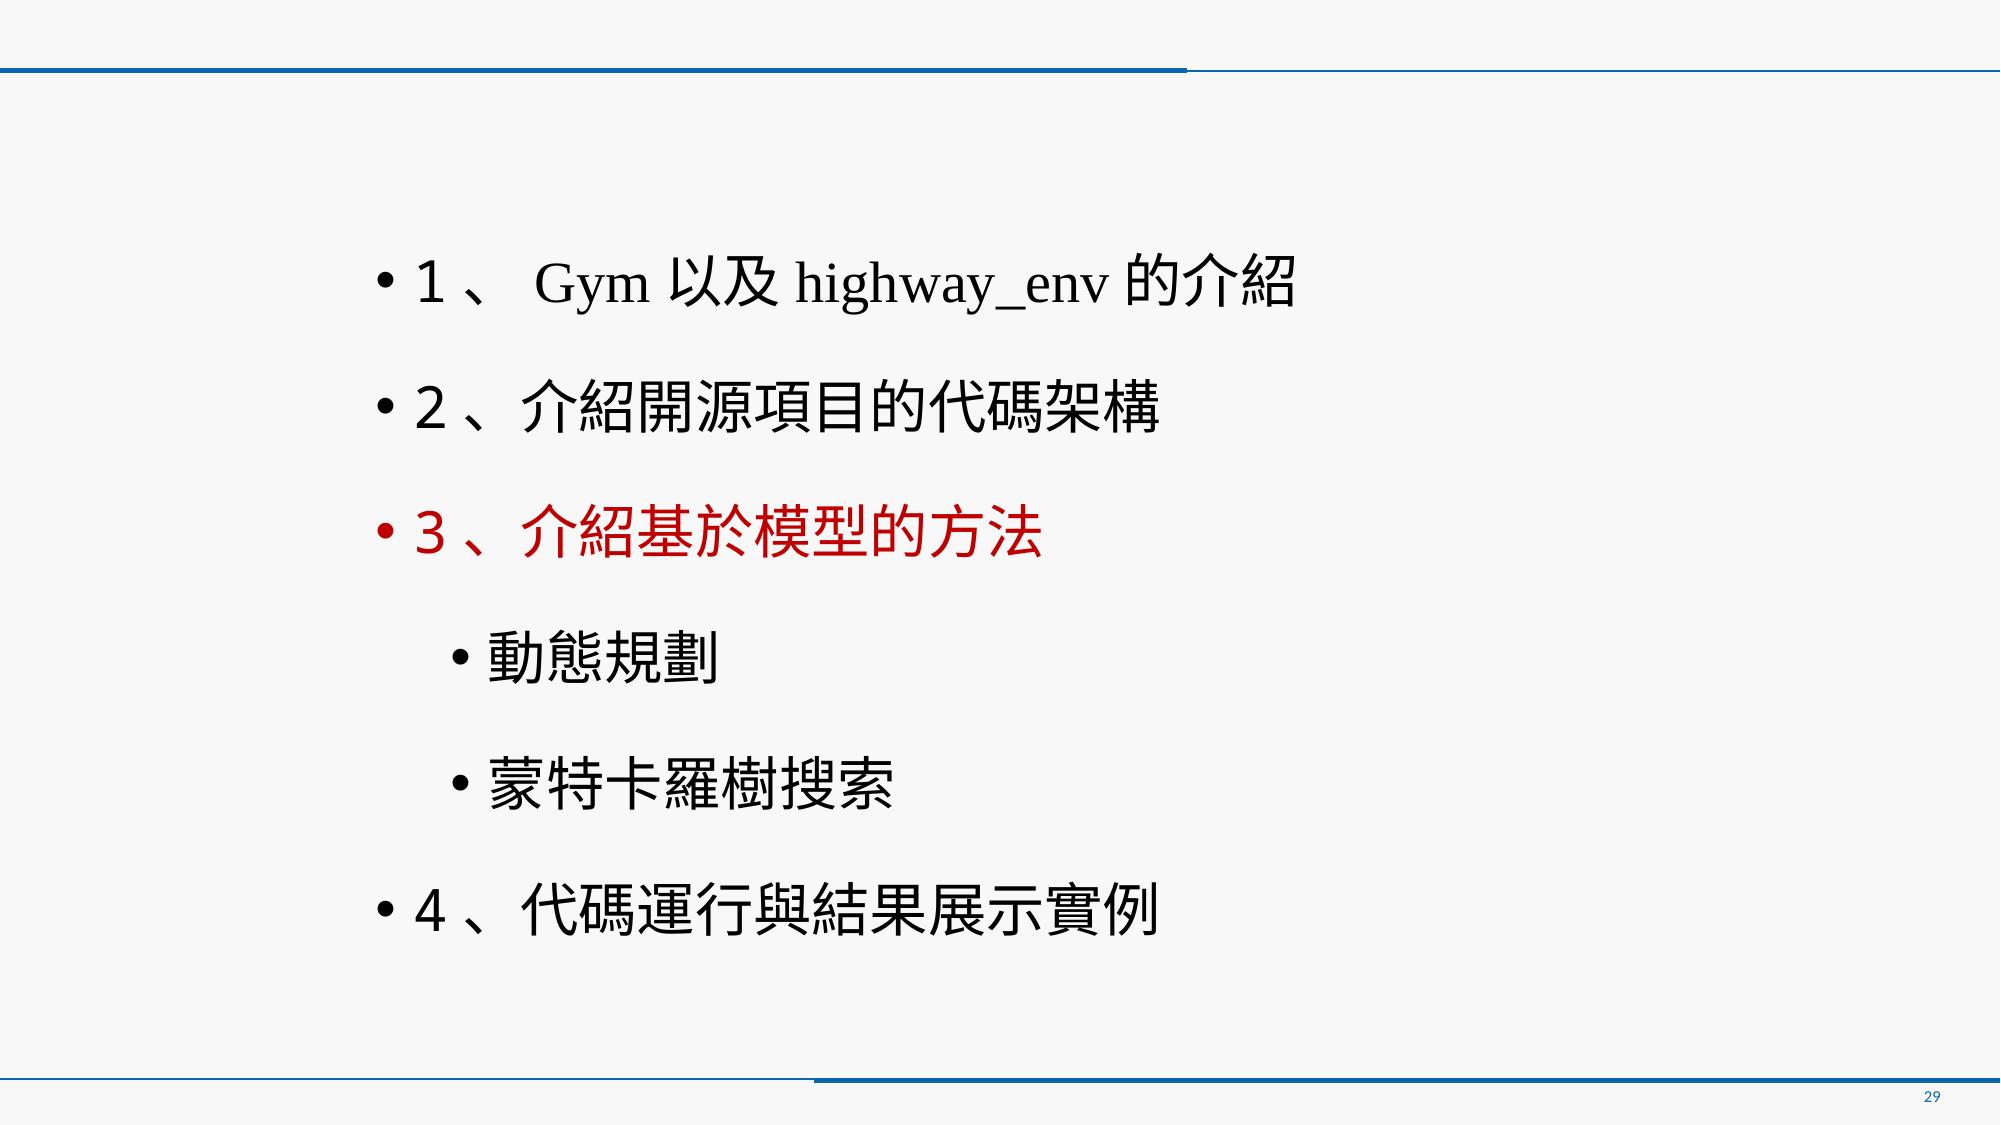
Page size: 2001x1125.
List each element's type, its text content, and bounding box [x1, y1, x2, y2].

slide_number 29 [1890, 1078, 1974, 1111]
text_box 1、Gym以及highway_env的介紹 2、介紹開源項目的代碼架構 3、介紹基於模型的方法 動態規劃 蒙特卡羅樹搜索 4、代碼運行與結果展示實例 [360, 201, 1657, 951]
